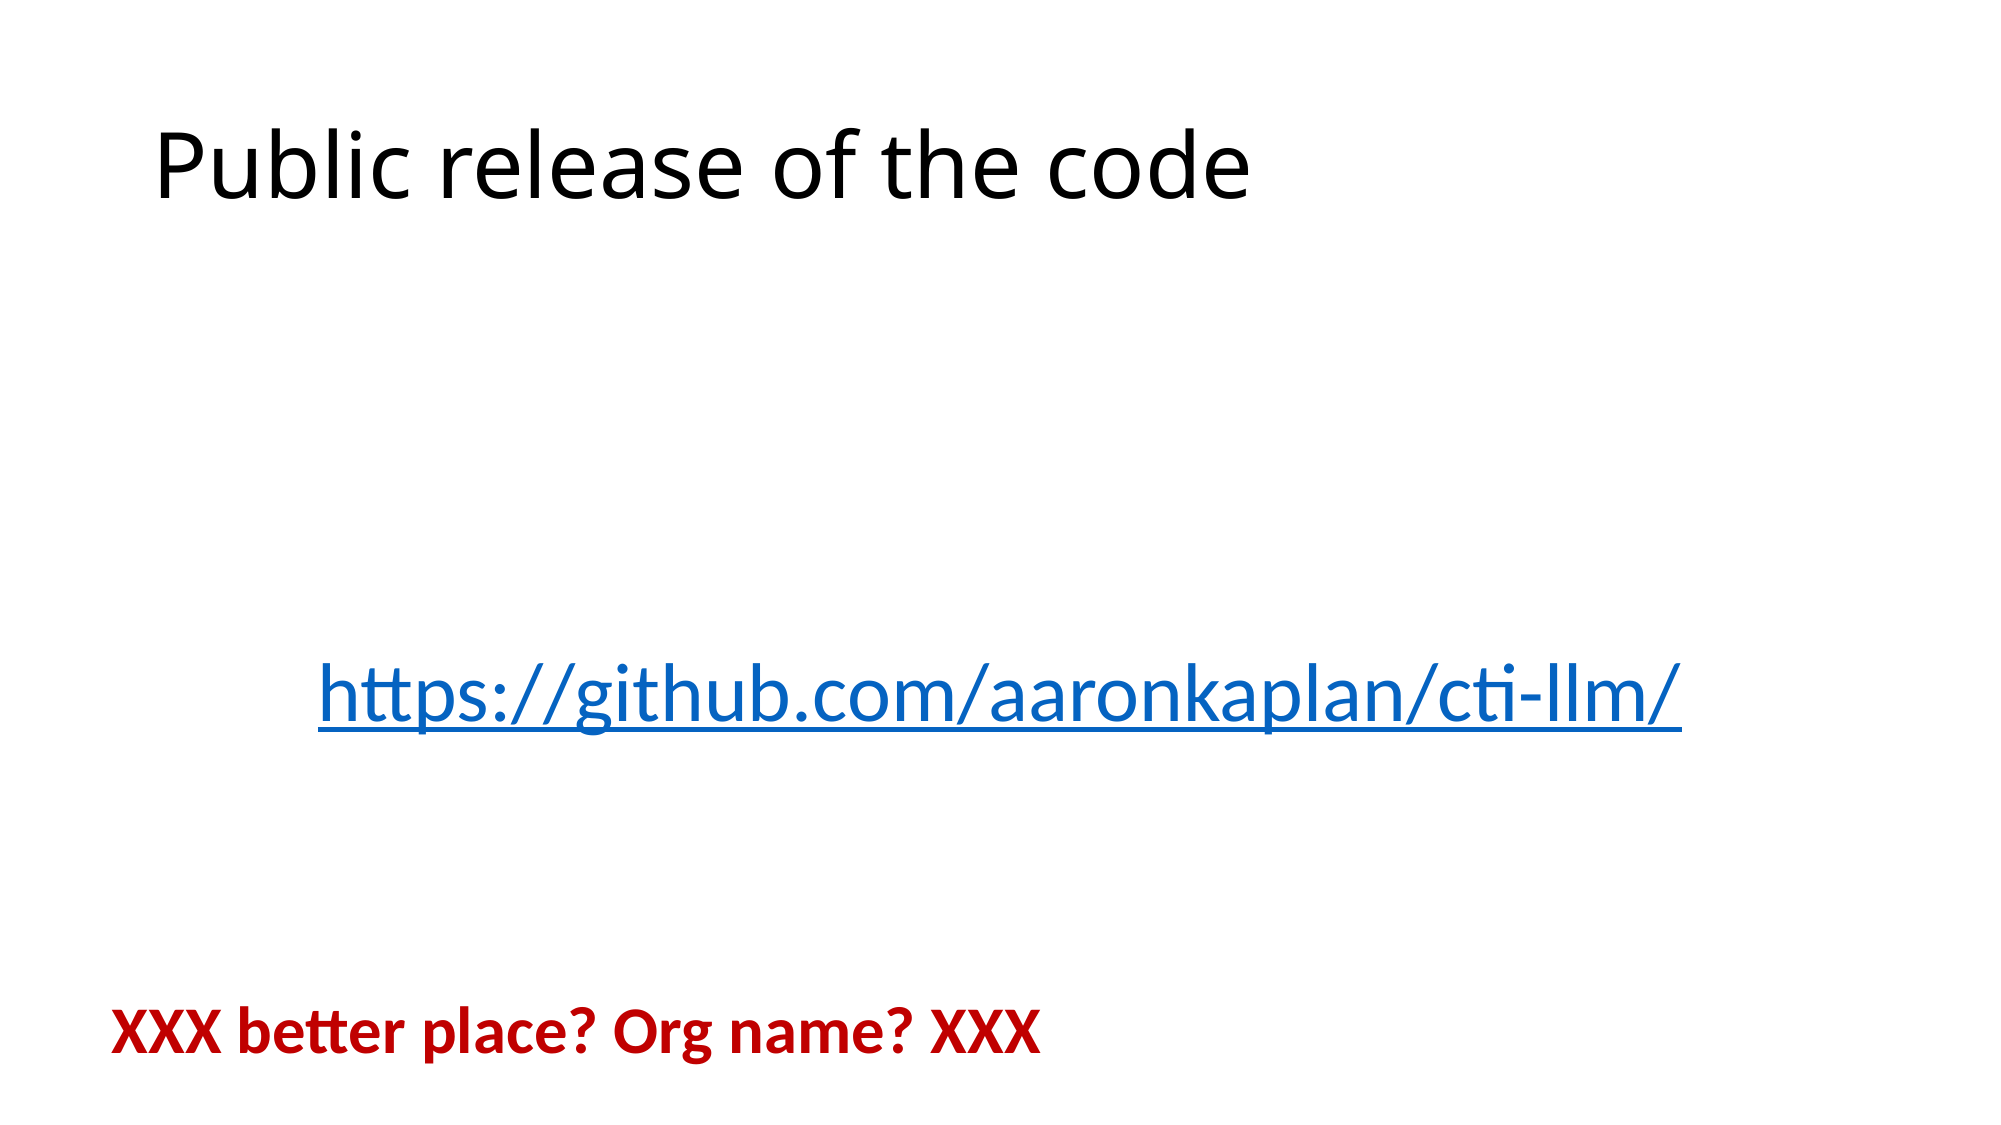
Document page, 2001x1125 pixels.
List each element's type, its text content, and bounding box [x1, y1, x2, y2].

title Public release of the code [137, 59, 1863, 278]
list https://github.com/aaronkaplan/cti-llm/ [137, 299, 1863, 1014]
text_box XXX better place? Org name? XXX [97, 979, 1117, 1075]
